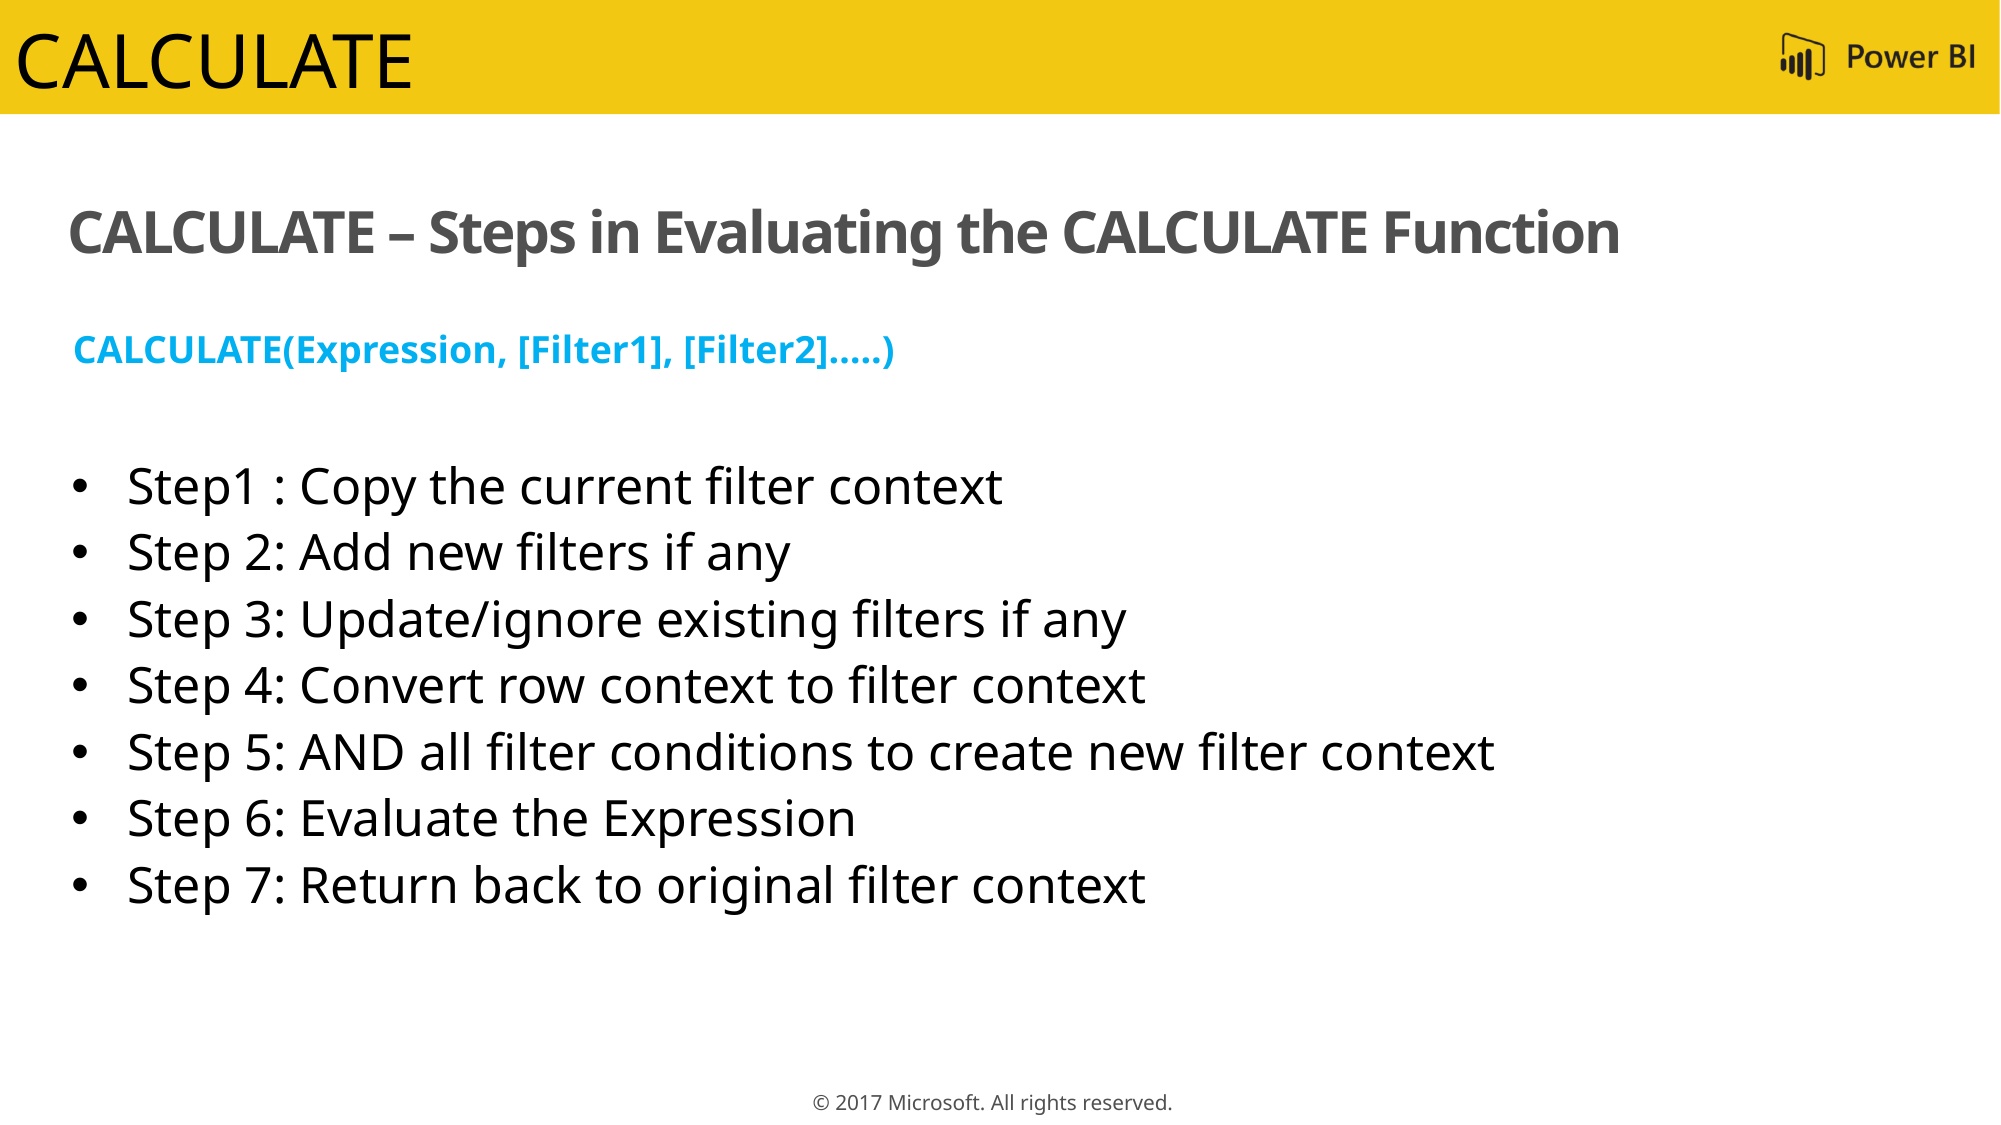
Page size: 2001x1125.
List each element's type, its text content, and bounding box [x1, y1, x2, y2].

text_box CALCULATE(Expression, [Filter1], [Filter2]…..) [58, 318, 997, 379]
text_box [0, 0, 2000, 115]
picture [1768, 23, 1985, 91]
title CALCULATE – Steps in Evaluating the CALCULATE Function [43, 188, 1956, 275]
footer © 2017 Microsoft. All rights reserved. [663, 1084, 1338, 1122]
text_box CALCULATE [0, 5, 1879, 111]
text_box Step1 : Copy the current filter context Step 2: Add new filters if any Step 3: Update/ignore existing filters if any Step 4: Convert row context to filter context Step 5: AND all filter conditions to create new filter context Step 6: Evaluate the Expression Step 7: Return back to original filter context [0, 453, 2000, 922]
